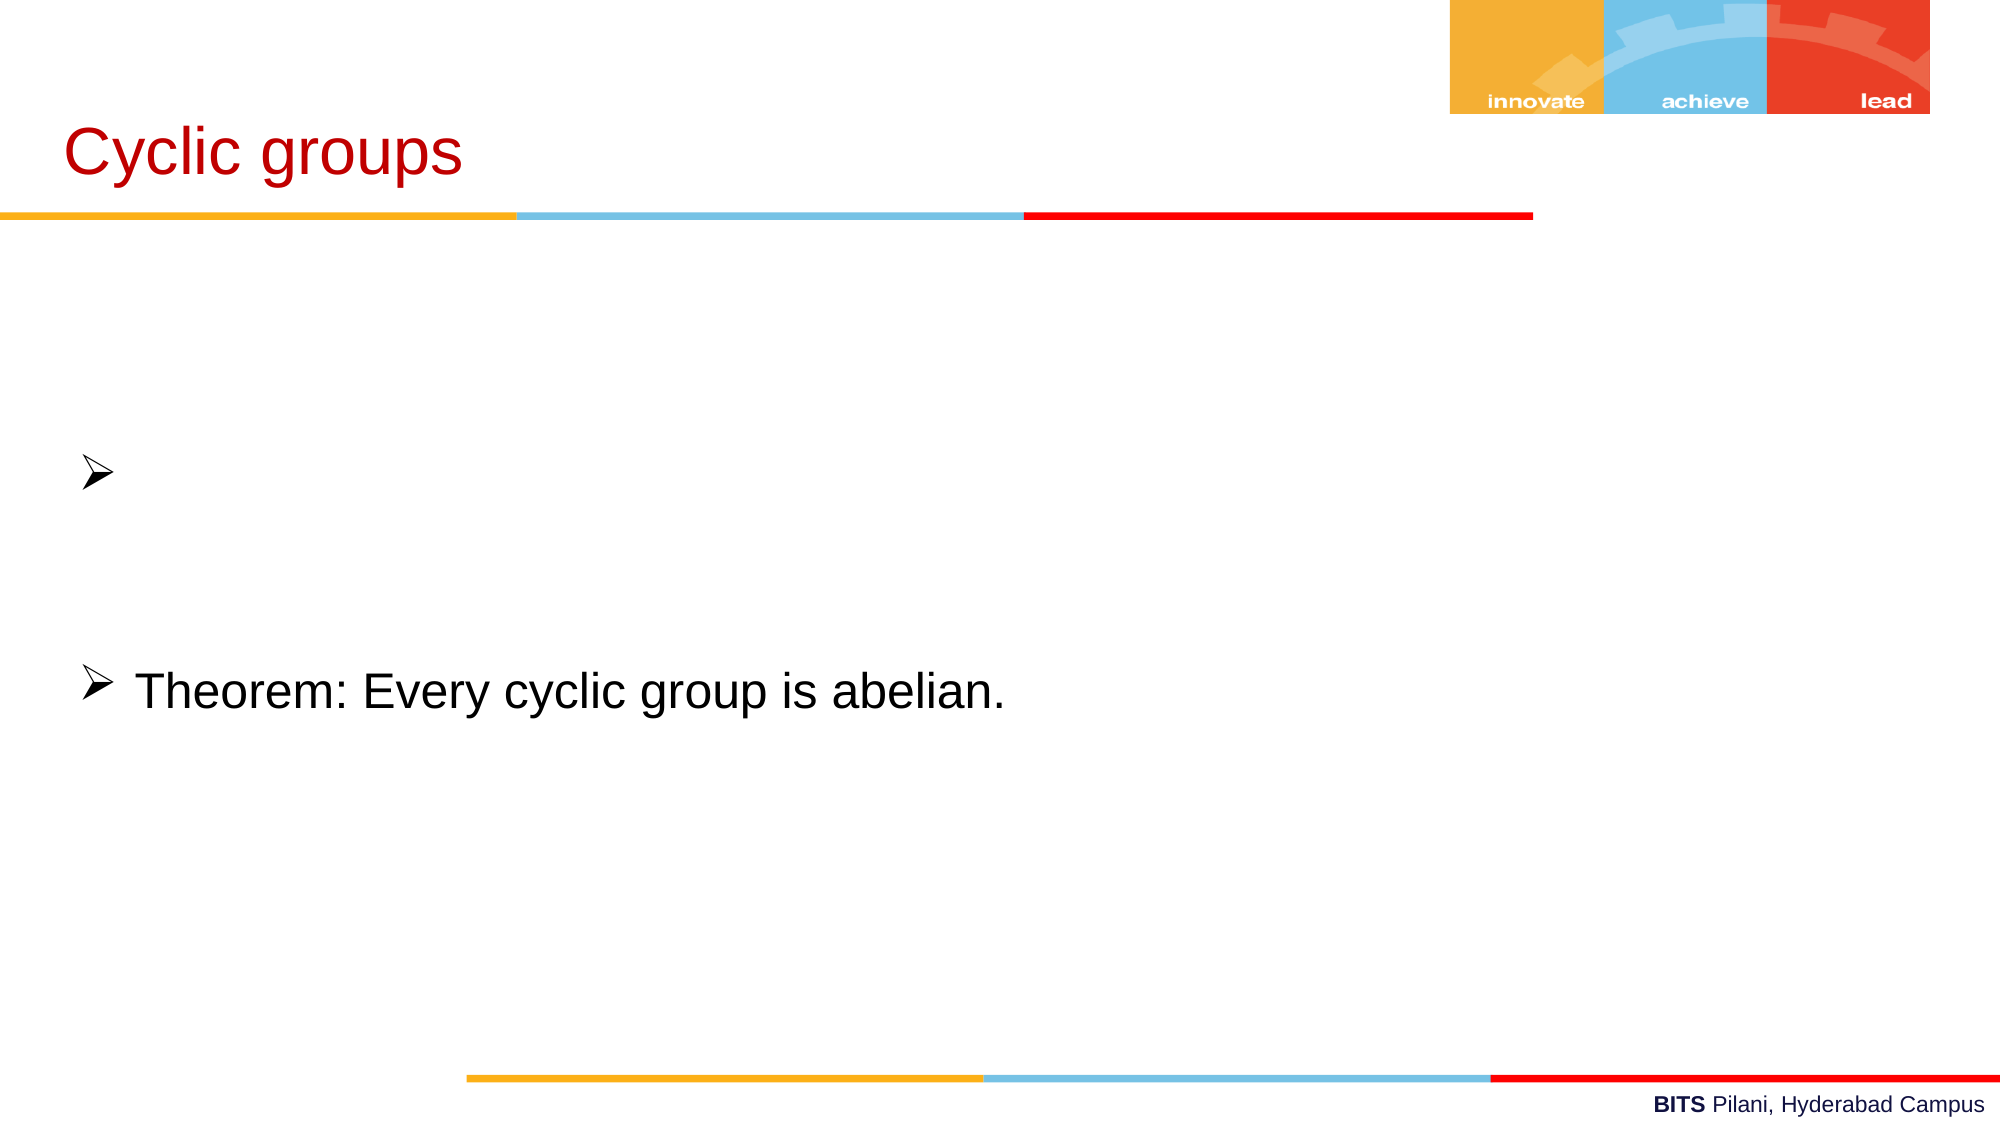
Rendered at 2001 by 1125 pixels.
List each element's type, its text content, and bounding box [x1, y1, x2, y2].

picture [1449, 0, 1930, 114]
text_box Cyclic groups [49, 76, 1400, 220]
